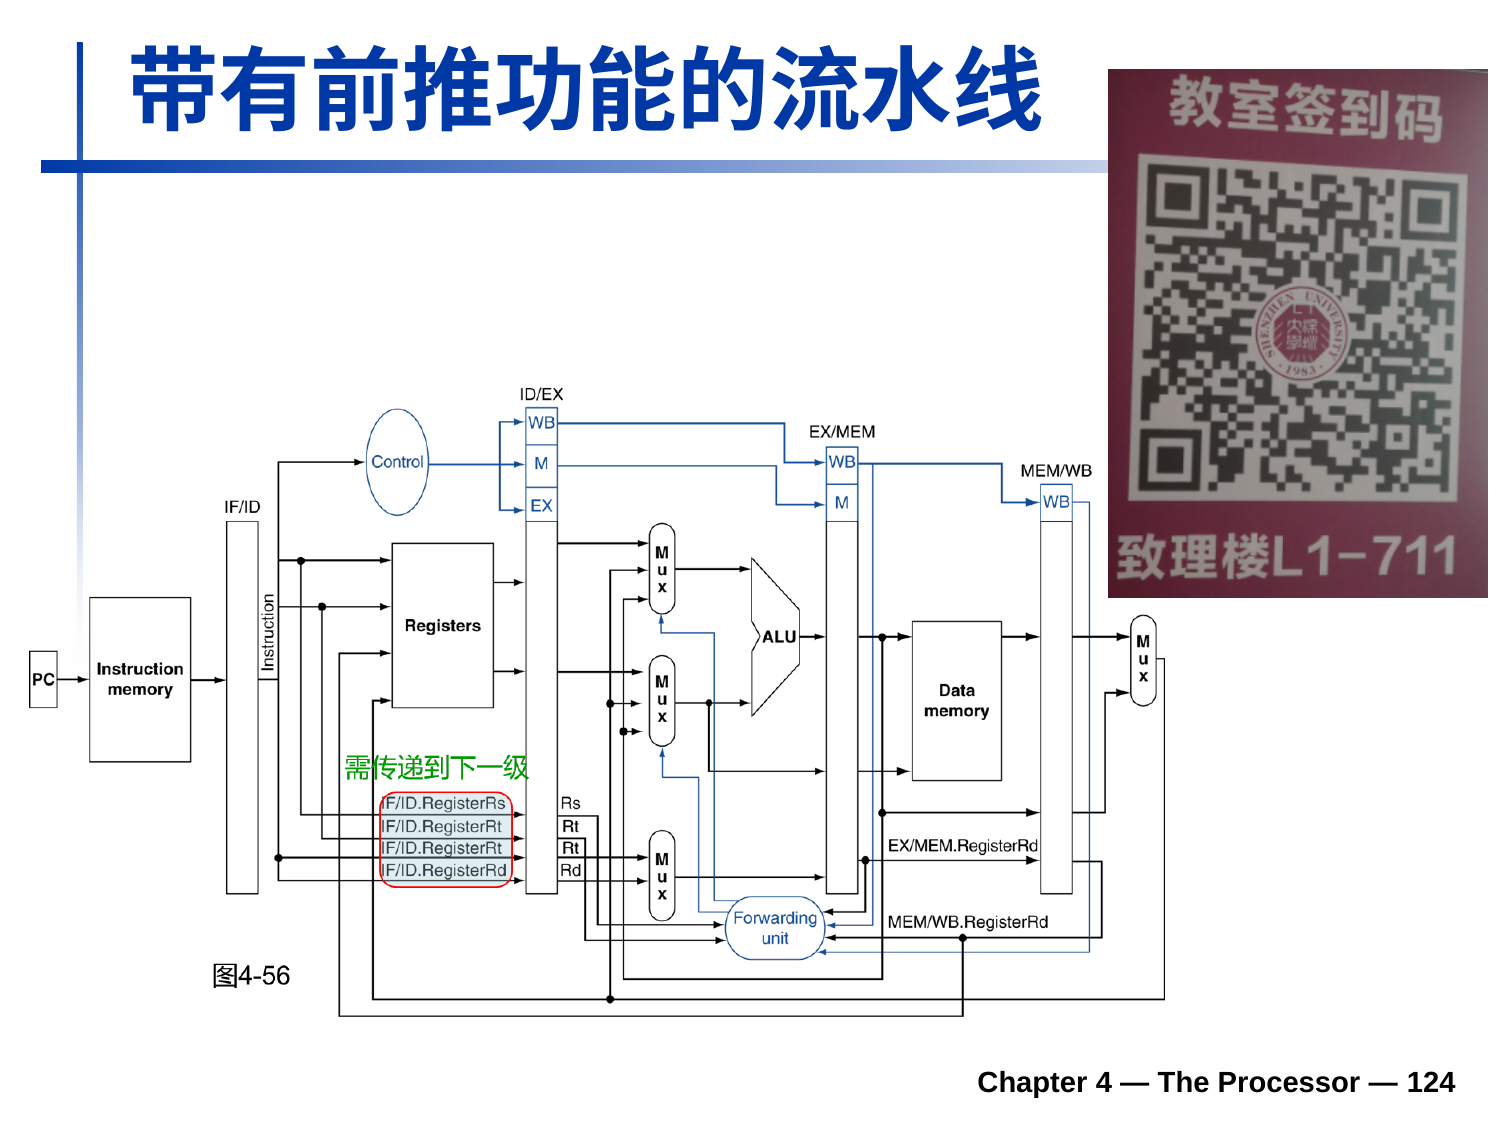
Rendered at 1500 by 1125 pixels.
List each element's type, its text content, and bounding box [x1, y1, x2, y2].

title 带有前推功能的流水线 [112, 23, 1468, 149]
footer Chapter 4 — The Processor — 124 [277, 1046, 1471, 1106]
table_cell 3 [700, 161, 706, 173]
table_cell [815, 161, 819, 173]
table_cell 3 [722, 161, 726, 173]
table_cell Yes [667, 161, 672, 173]
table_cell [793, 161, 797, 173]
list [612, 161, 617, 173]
picture [29, 69, 1488, 1017]
